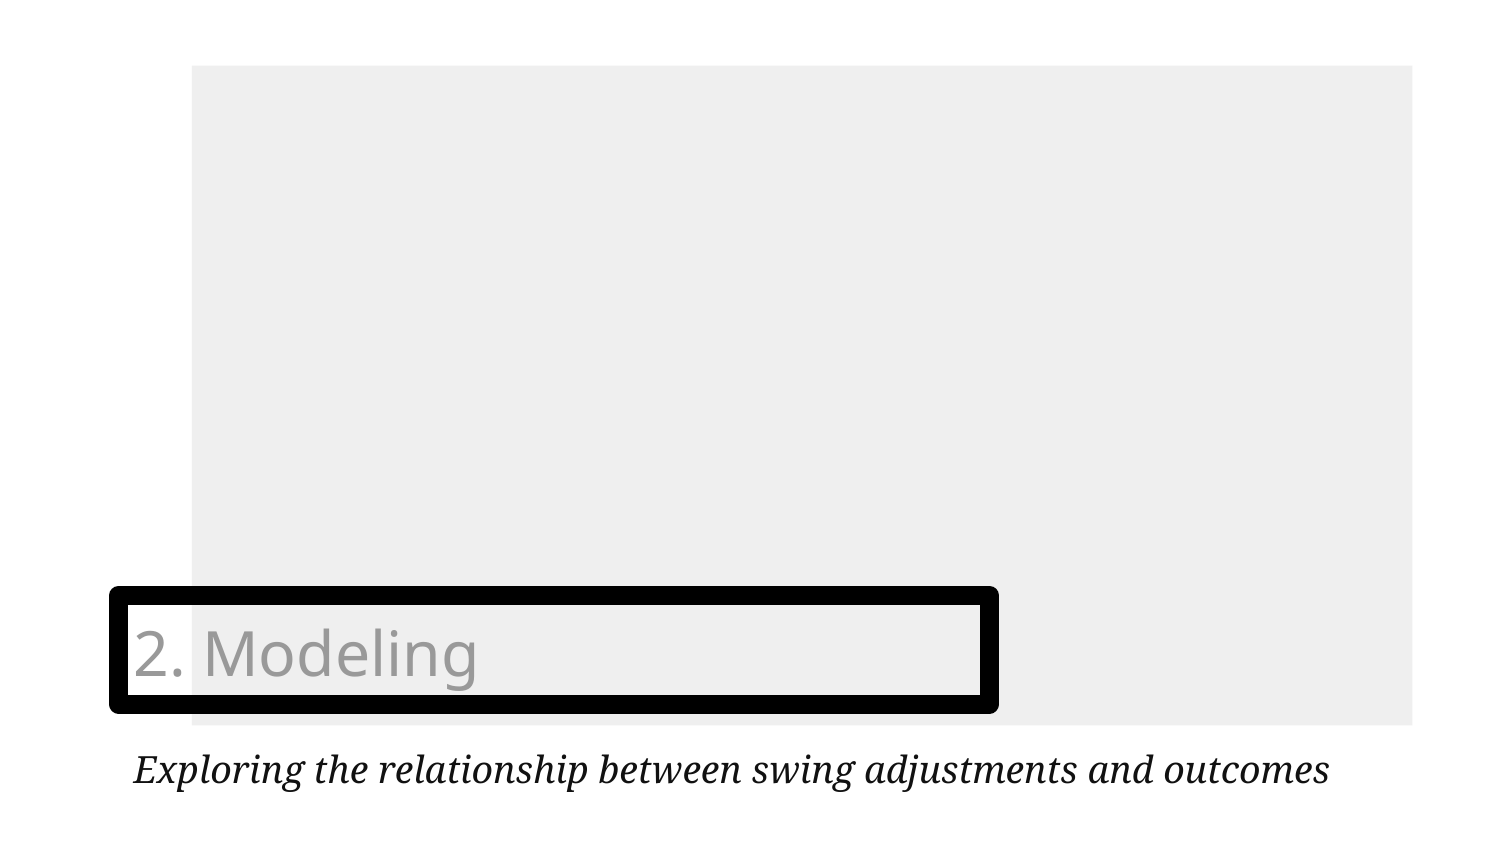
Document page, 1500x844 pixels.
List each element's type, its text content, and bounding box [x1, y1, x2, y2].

title 2. Modeling [109, 586, 999, 714]
subtitle Exploring the relationship between swing adjustments and outcomes [118, 730, 1396, 810]
